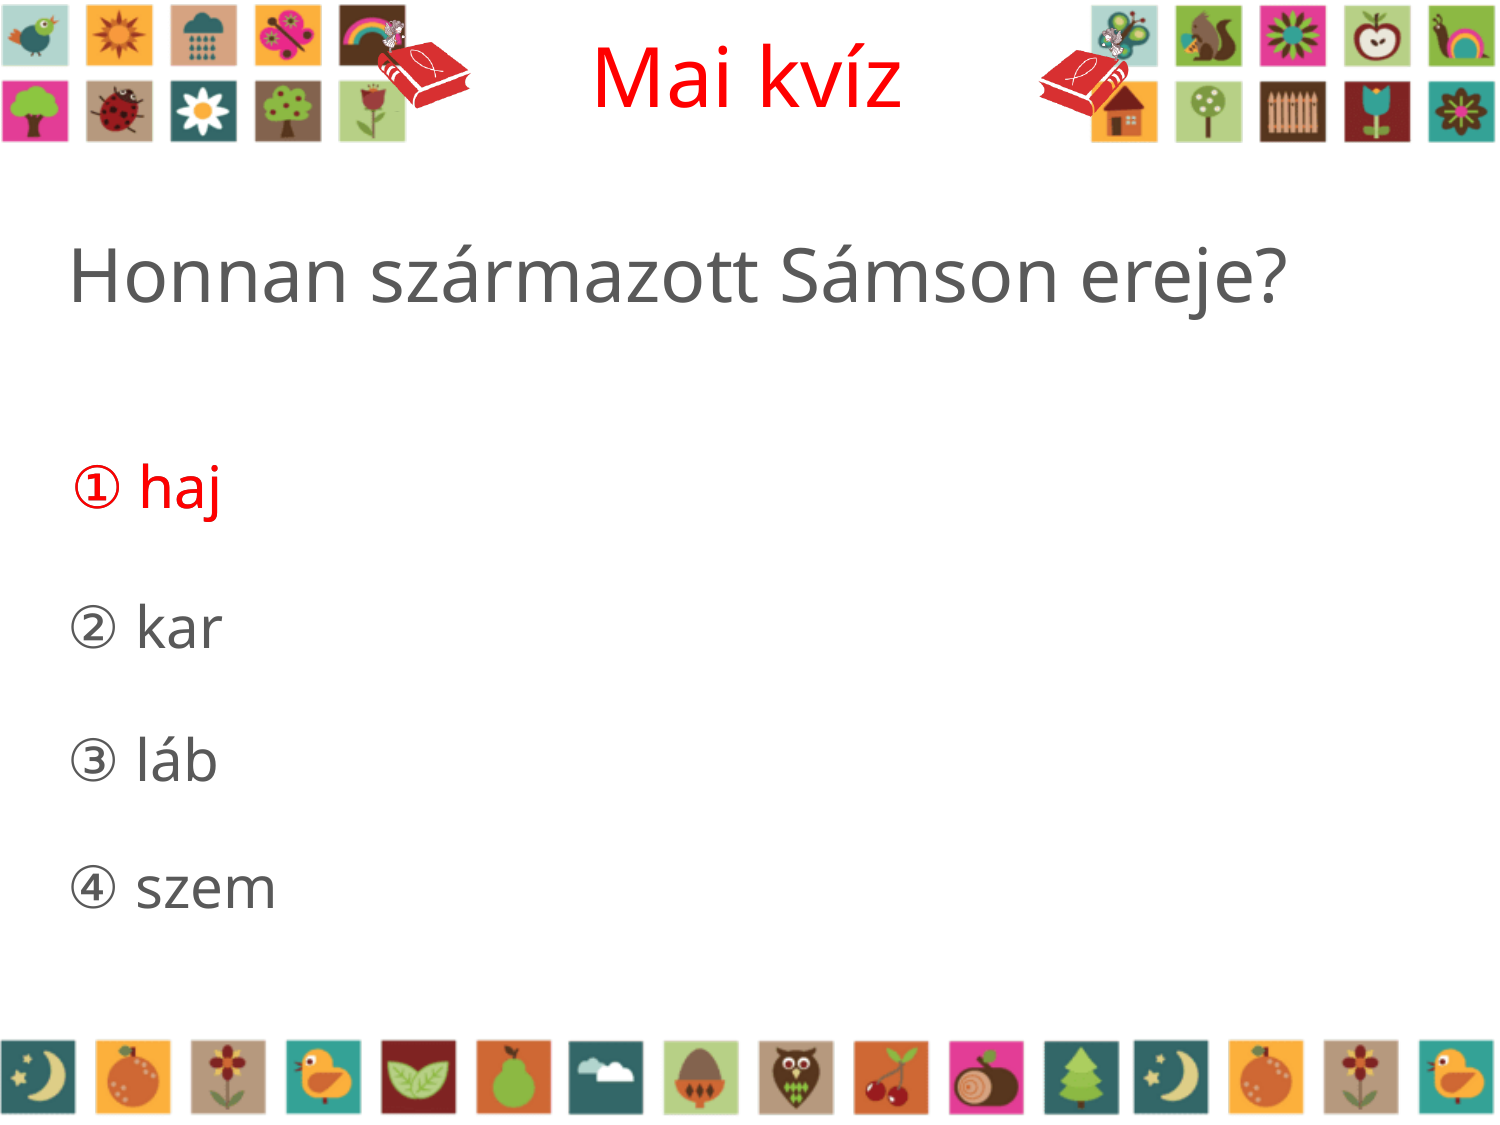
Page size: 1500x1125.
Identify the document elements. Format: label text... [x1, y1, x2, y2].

text_box ④ szem [53, 842, 1483, 928]
picture [0, 3, 503, 150]
text_box ① haj [56, 442, 1486, 528]
picture [1007, 3, 1500, 150]
text_box Mai kvíz [425, 16, 1078, 131]
text_box ③ láb [53, 716, 1483, 801]
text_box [0, 1028, 1500, 1118]
text_box Honnan származott Sámson ereje? [53, 219, 1436, 325]
text_box ② kar [53, 582, 1436, 668]
